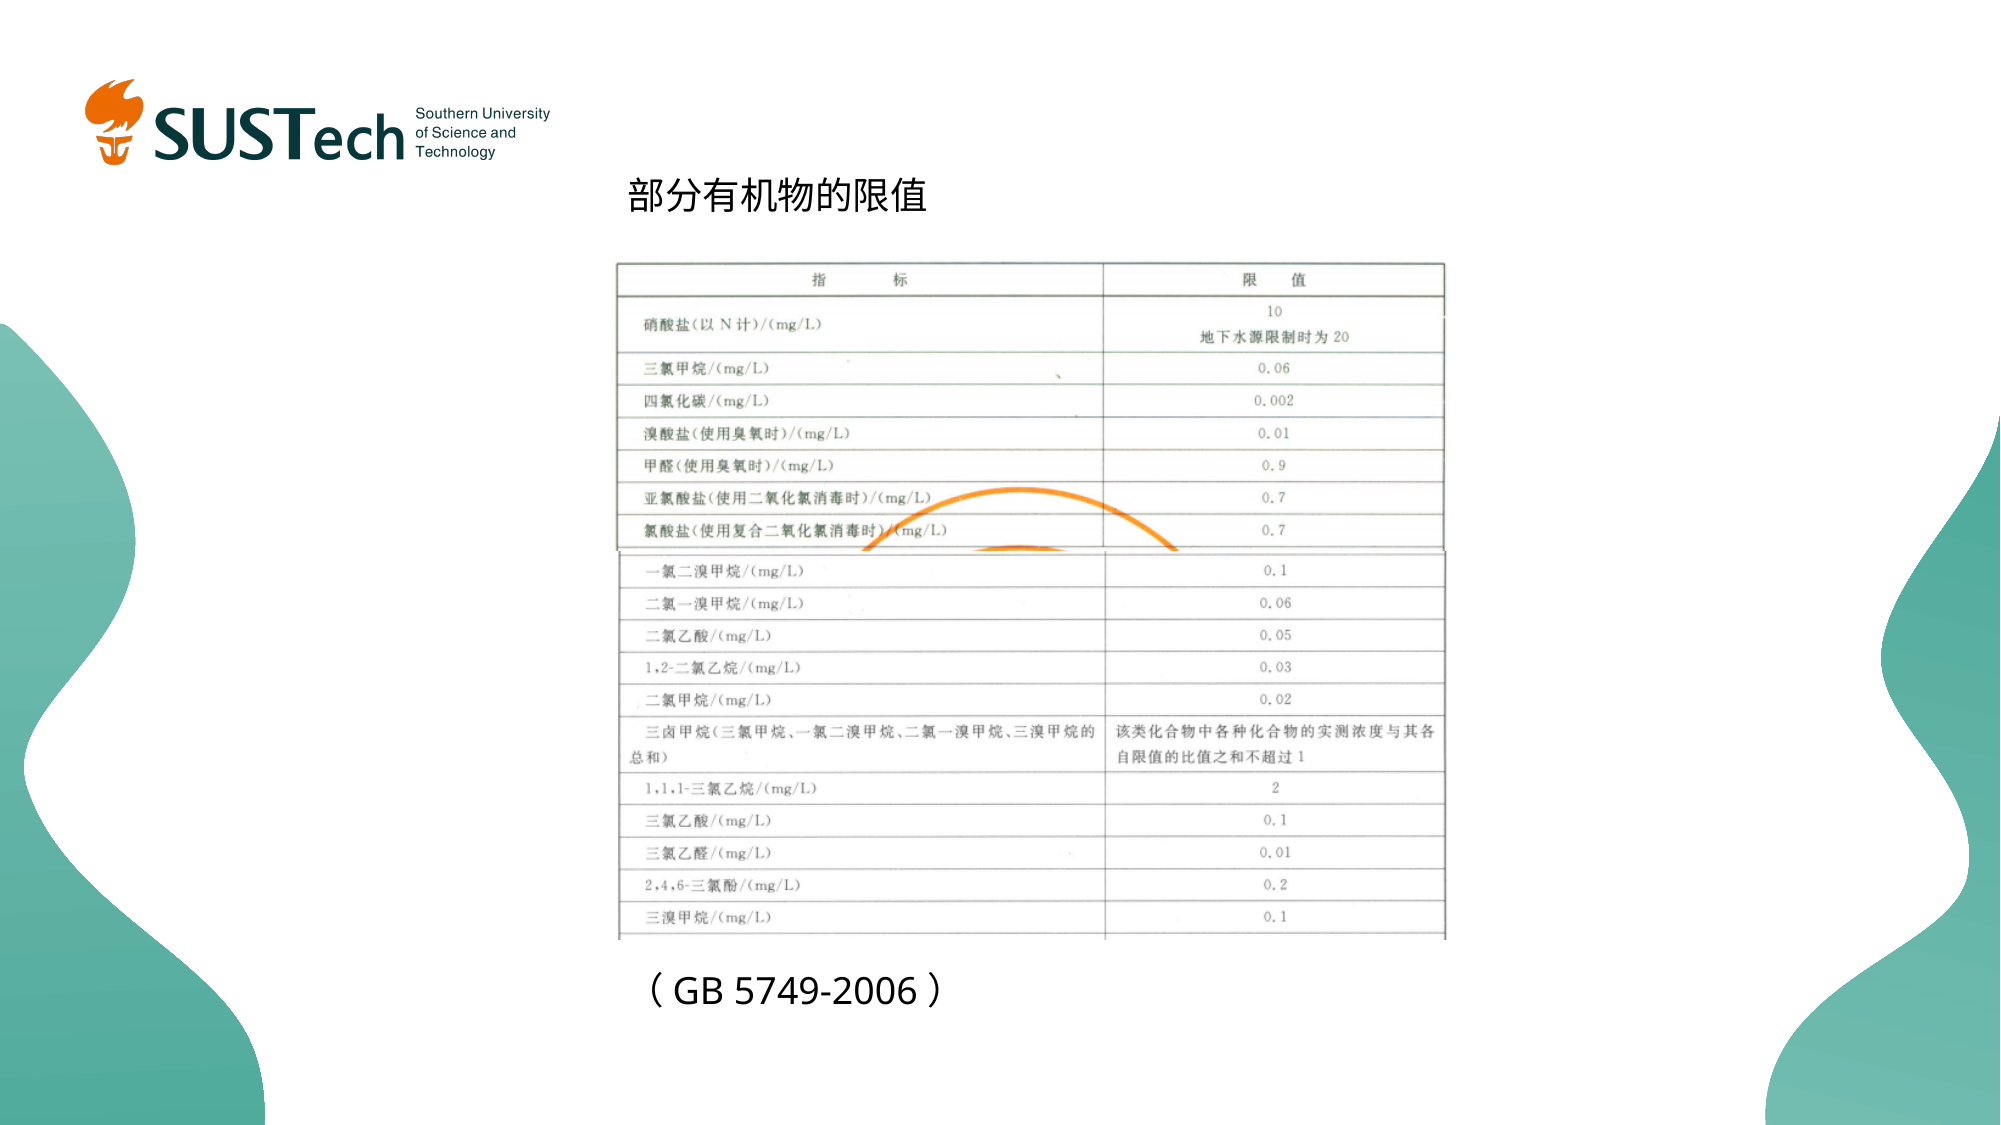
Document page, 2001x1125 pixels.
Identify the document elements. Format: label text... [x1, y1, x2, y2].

text_box [0, 322, 137, 892]
picture [85, 79, 550, 165]
text_box 部分有机物的限值 [612, 164, 943, 225]
text_box [1880, 416, 2000, 892]
picture [0, 259, 2000, 1125]
